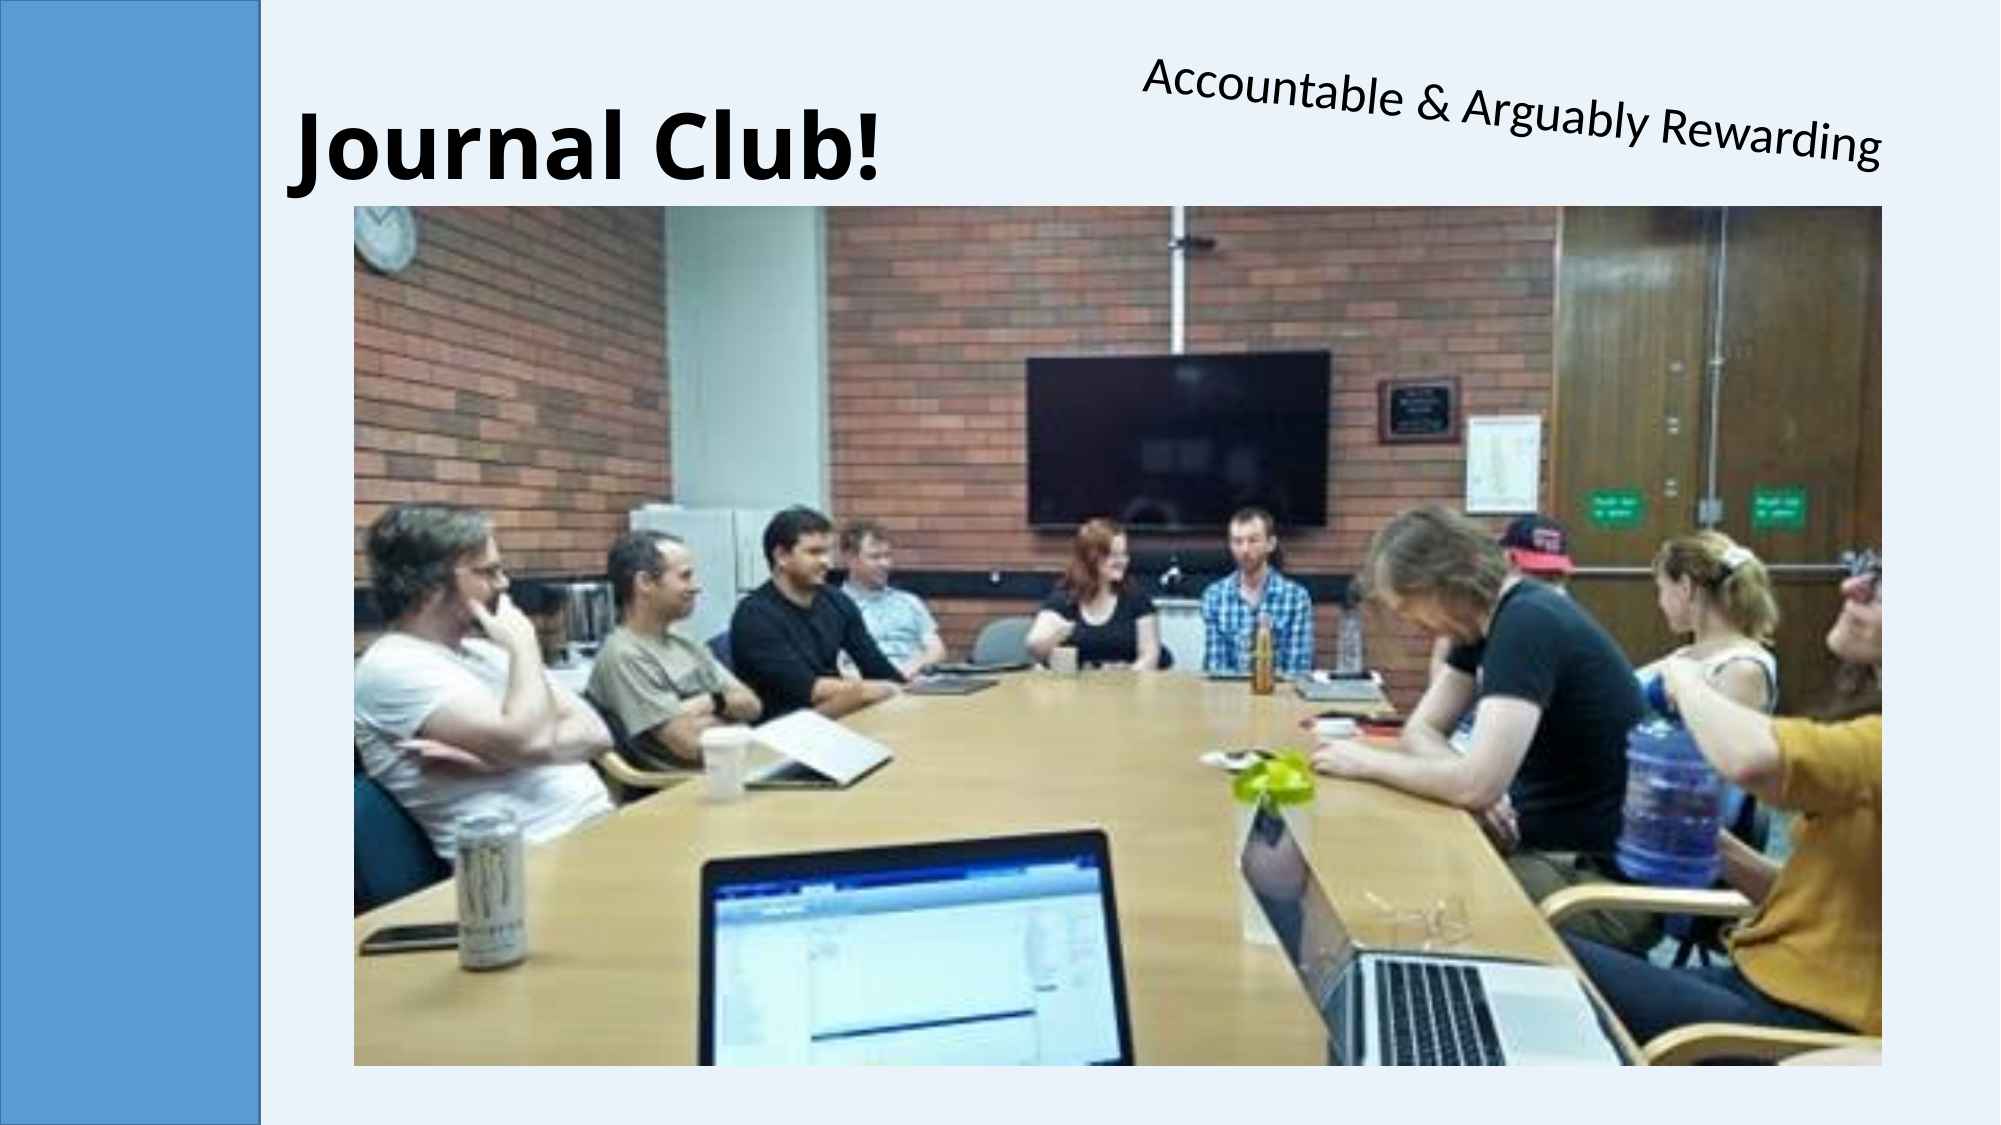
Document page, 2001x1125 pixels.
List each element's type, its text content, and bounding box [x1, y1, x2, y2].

text_box Accountable & Arguably Rewarding [1126, 30, 1903, 186]
title Journal Club! [279, 41, 2000, 259]
text_box [0, 0, 261, 1125]
picture [354, 206, 1882, 1066]
